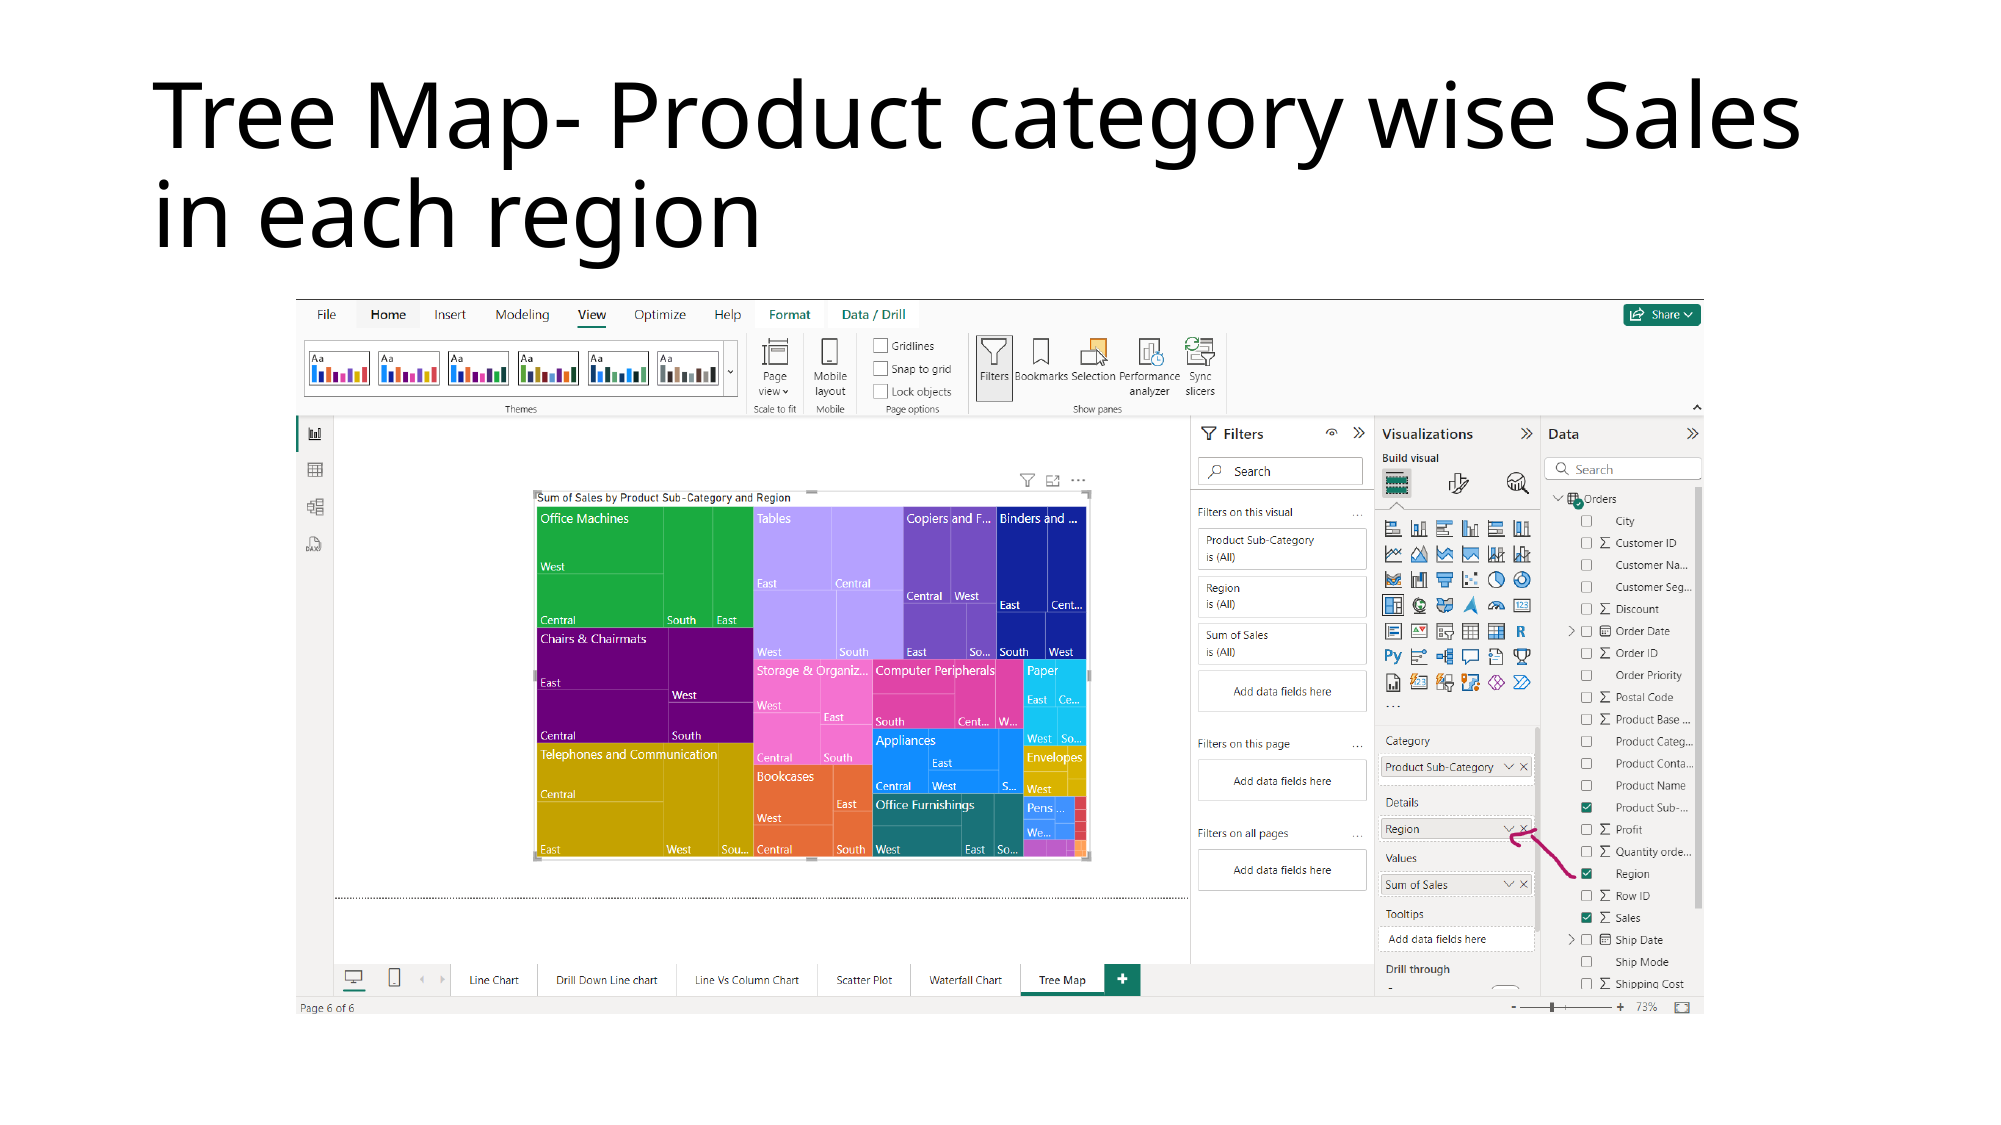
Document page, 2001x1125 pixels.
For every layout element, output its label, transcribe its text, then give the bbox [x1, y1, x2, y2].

title Tree Map- Product category wise Sales in each region [137, 59, 1863, 278]
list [296, 299, 1704, 1014]
